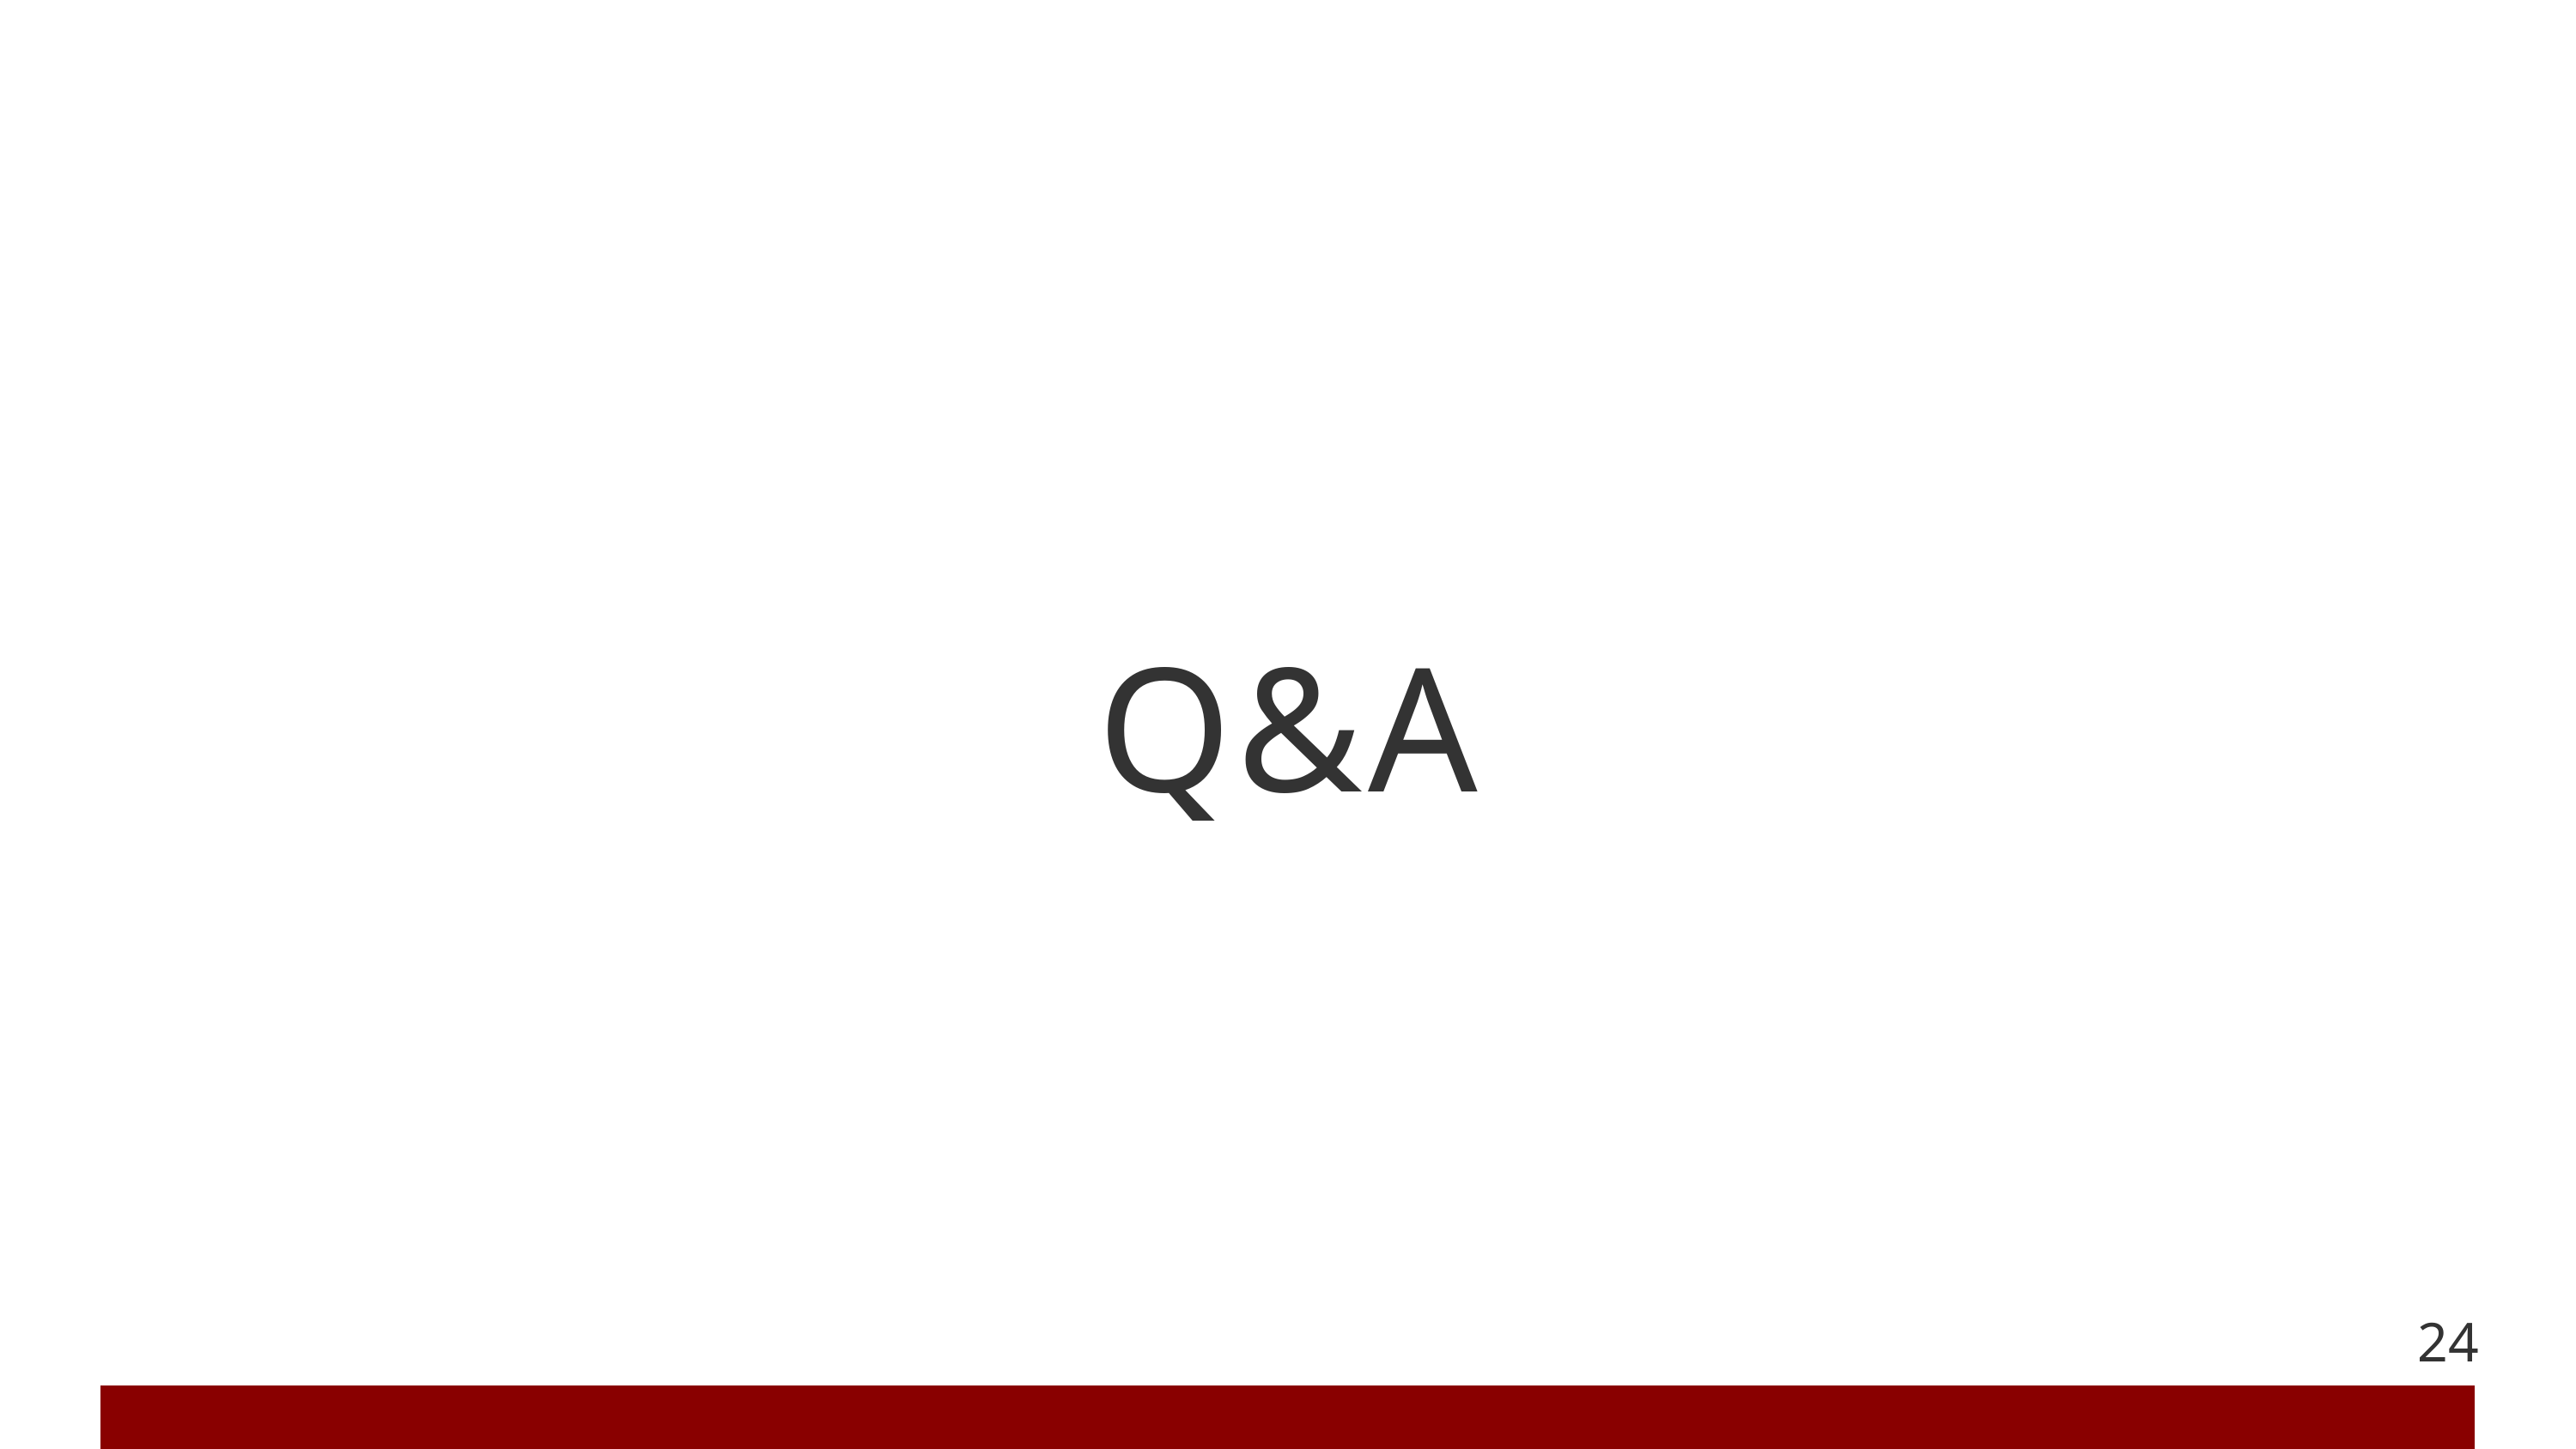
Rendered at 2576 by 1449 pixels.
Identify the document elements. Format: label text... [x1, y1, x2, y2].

text_box 24 [2383, 1286, 2480, 1373]
text_box Q&A [759, 620, 1817, 827]
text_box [100, 1385, 2476, 1449]
